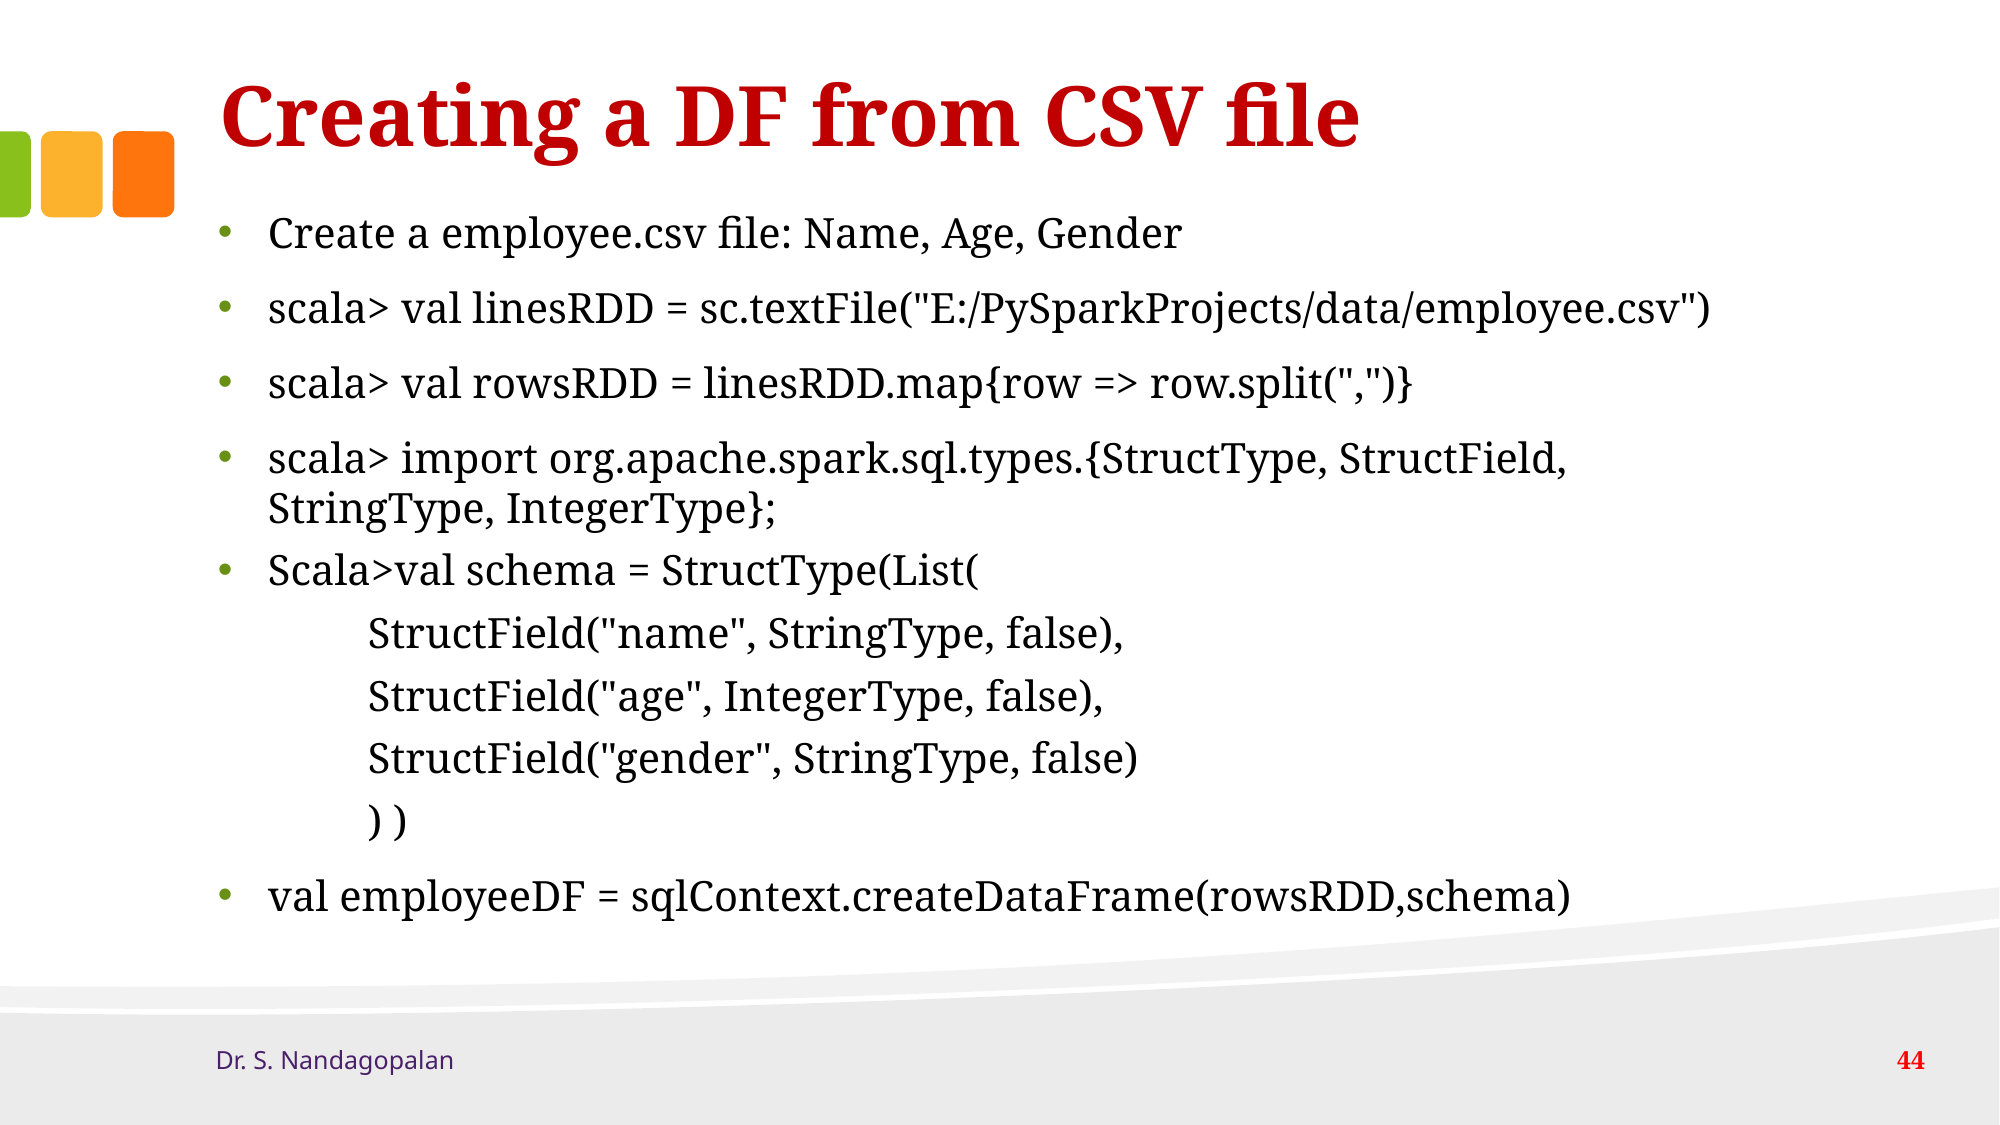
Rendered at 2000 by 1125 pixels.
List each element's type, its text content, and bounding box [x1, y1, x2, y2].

list Create a employee.csv file: Name, Age, Gender scala> val linesRDD = sc.textFile("E:/PySparkProjects/data/employee.csv") scala> val rowsRDD = linesRDD.map{row => row.split(",")} scala> import org.apache.spark.sql.types.{StructType, StructField, StringType, IntegerType}; Scala>val schema = StructType(List( StructField("name", StringType, false), StructField("age", IntegerType, false), StructField("gender", StringType, false) ) ) val employeeDF = sqlContext.createDataFrame(rowsRDD,schema) [197, 196, 1798, 1024]
title Creating a DF from CSV file [199, 24, 1800, 173]
slide_number 44 [1811, 1046, 1946, 1077]
footer Dr. S. Nandagopalan [195, 1046, 1556, 1077]
